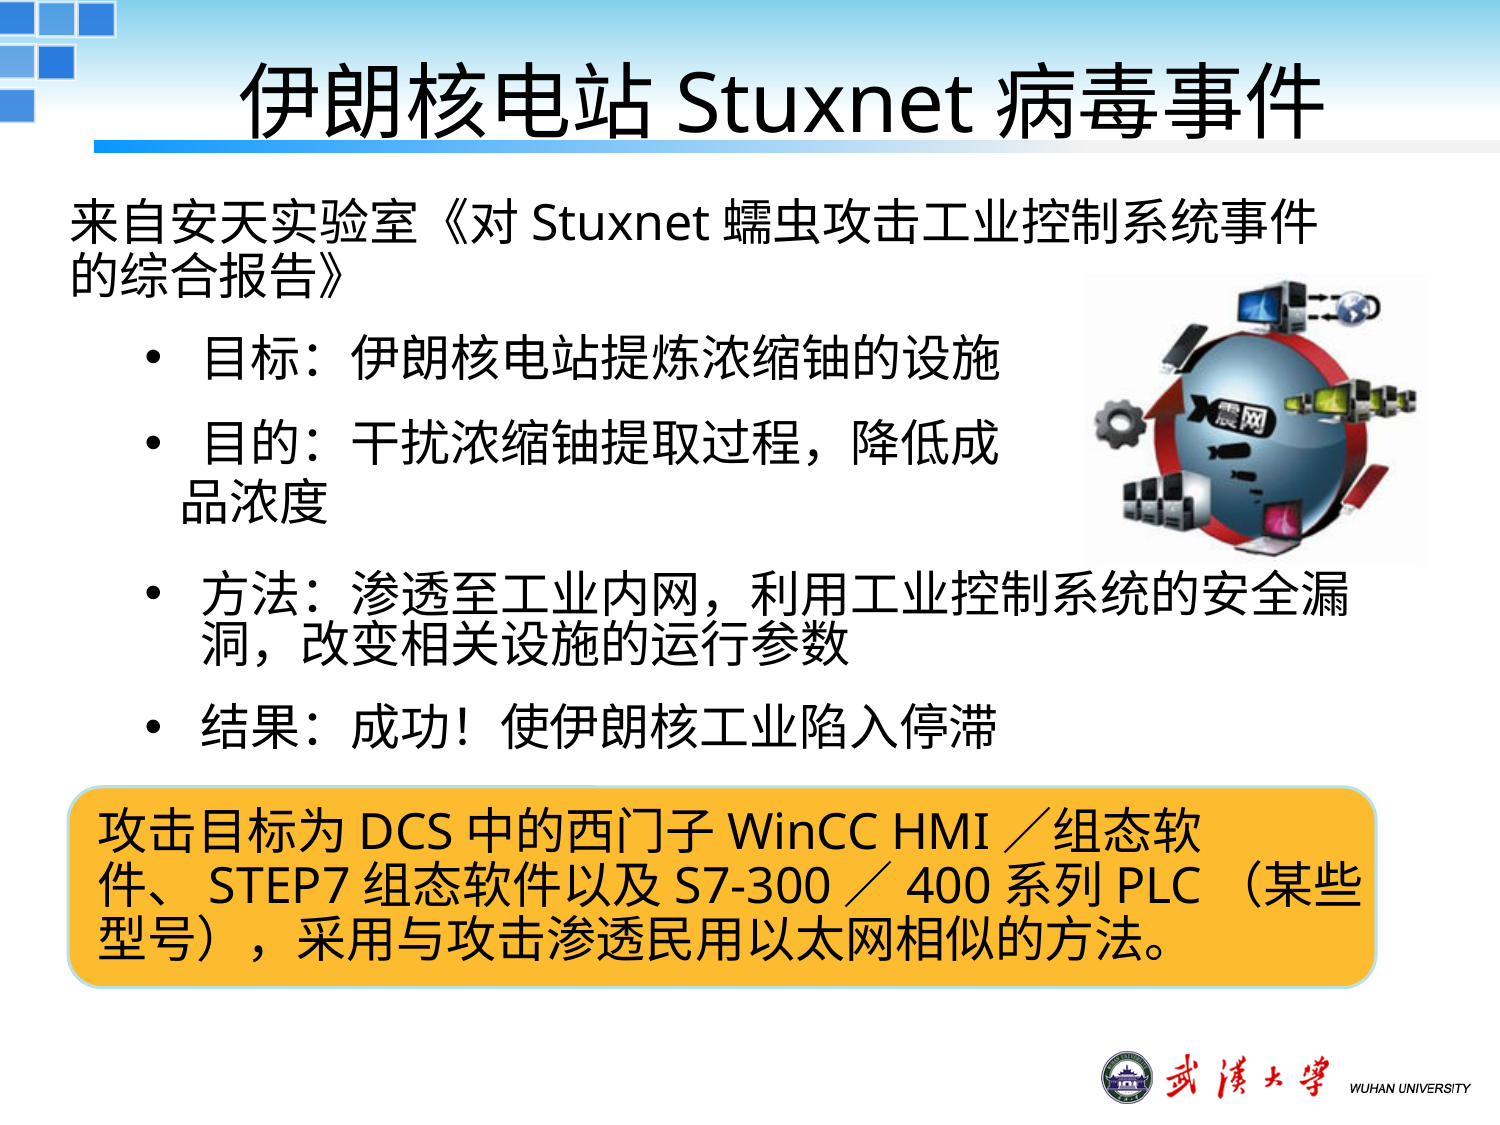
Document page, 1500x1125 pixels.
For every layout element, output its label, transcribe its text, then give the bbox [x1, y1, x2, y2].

text_box 来自安天实验室《对Stuxnet蠕虫攻击工业控制系统事件 的综合报告》 目标：伊朗核电站提炼浓缩铀的设施 目的：干扰浓缩铀提取过程，降低成 品浓度 方法：渗透至工业内网，利用工业控制系统的安全漏洞，改变相关设施的运行参数 结果：成功！使伊朗核工业陷入停滞 攻击目标为DCS中的西门子WinCC HMI／组态软件、STEP7组态软件以及S7-300／400系列PLC（某些型号），采用与攻击渗透民用以太网相似的方法。 [67, 196, 1459, 1035]
picture [1083, 274, 1429, 568]
text_box 伊朗核电站Stuxnet病毒事件 [102, 48, 1465, 137]
picture [1072, 1046, 1500, 1115]
